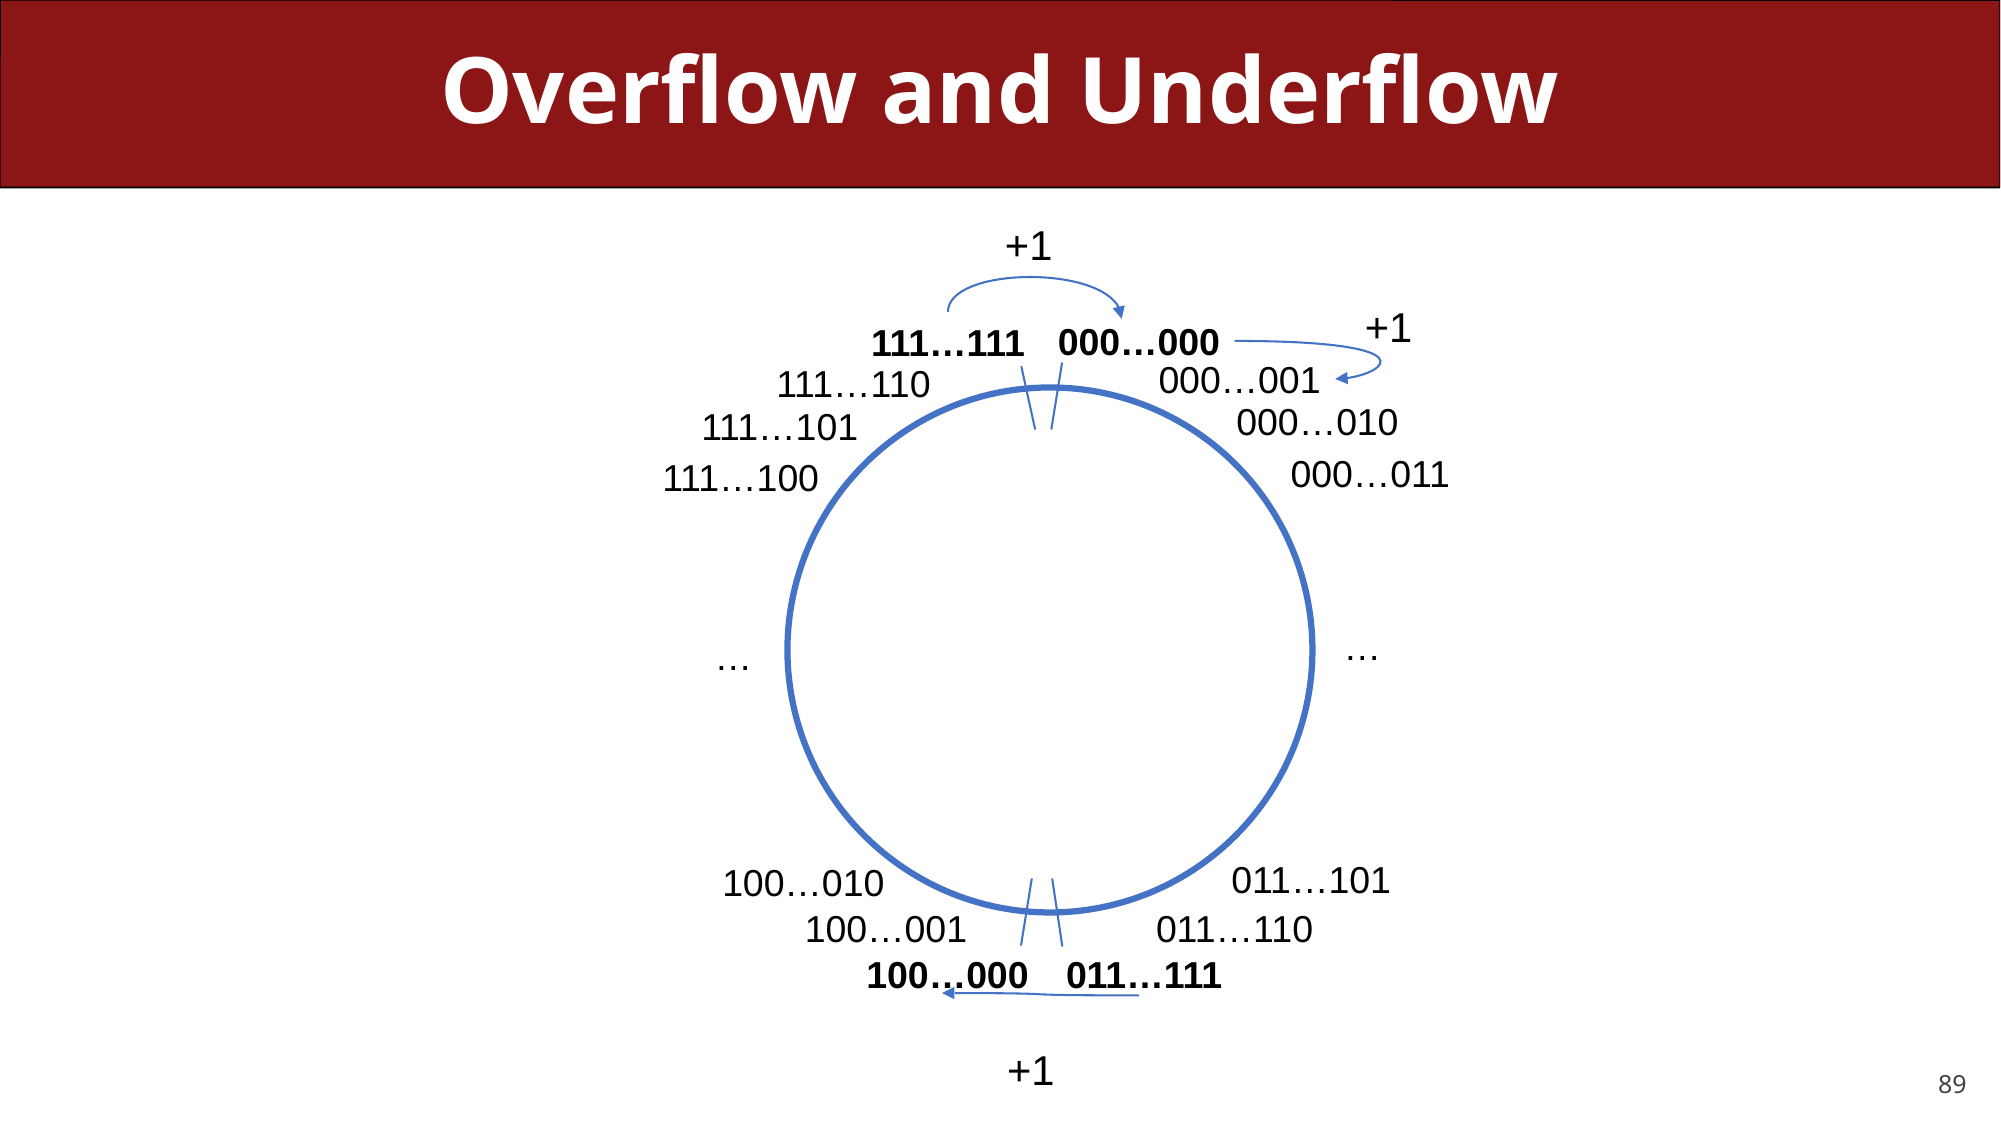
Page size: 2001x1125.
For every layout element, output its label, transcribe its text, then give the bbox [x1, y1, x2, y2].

text_box 111…101 [686, 396, 873, 456]
text_box 011…101 [1216, 848, 1406, 908]
text_box 111…100 [647, 446, 834, 507]
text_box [1235, 341, 1337, 380]
text_box 000…000 [1042, 311, 1235, 371]
text_box 000…010 [1221, 390, 1414, 451]
text_box 000…001 [1143, 349, 1336, 409]
text_box +1 [991, 1035, 1070, 1101]
text_box 011…111 [1051, 943, 1237, 1004]
text_box 100…001 [789, 897, 982, 957]
text_box 111…110 [761, 352, 946, 413]
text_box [1020, 878, 1032, 946]
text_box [1031, 228, 1039, 403]
text_box [786, 386, 1313, 913]
text_box … [699, 625, 767, 686]
text_box 000…011 [1275, 442, 1465, 503]
text_box 100…010 [707, 852, 899, 912]
text_box +1 [989, 211, 1068, 276]
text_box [1052, 878, 1063, 947]
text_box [1051, 362, 1063, 430]
text_box 111…111 [856, 311, 1031, 372]
text_box 100…000 [851, 943, 1039, 1004]
text_box +1 [1349, 292, 1428, 358]
text_box … [1328, 615, 1396, 675]
title Overflow and Underflow [75, 0, 1925, 188]
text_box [1021, 366, 1036, 430]
text_box 011…110 [1140, 897, 1328, 957]
